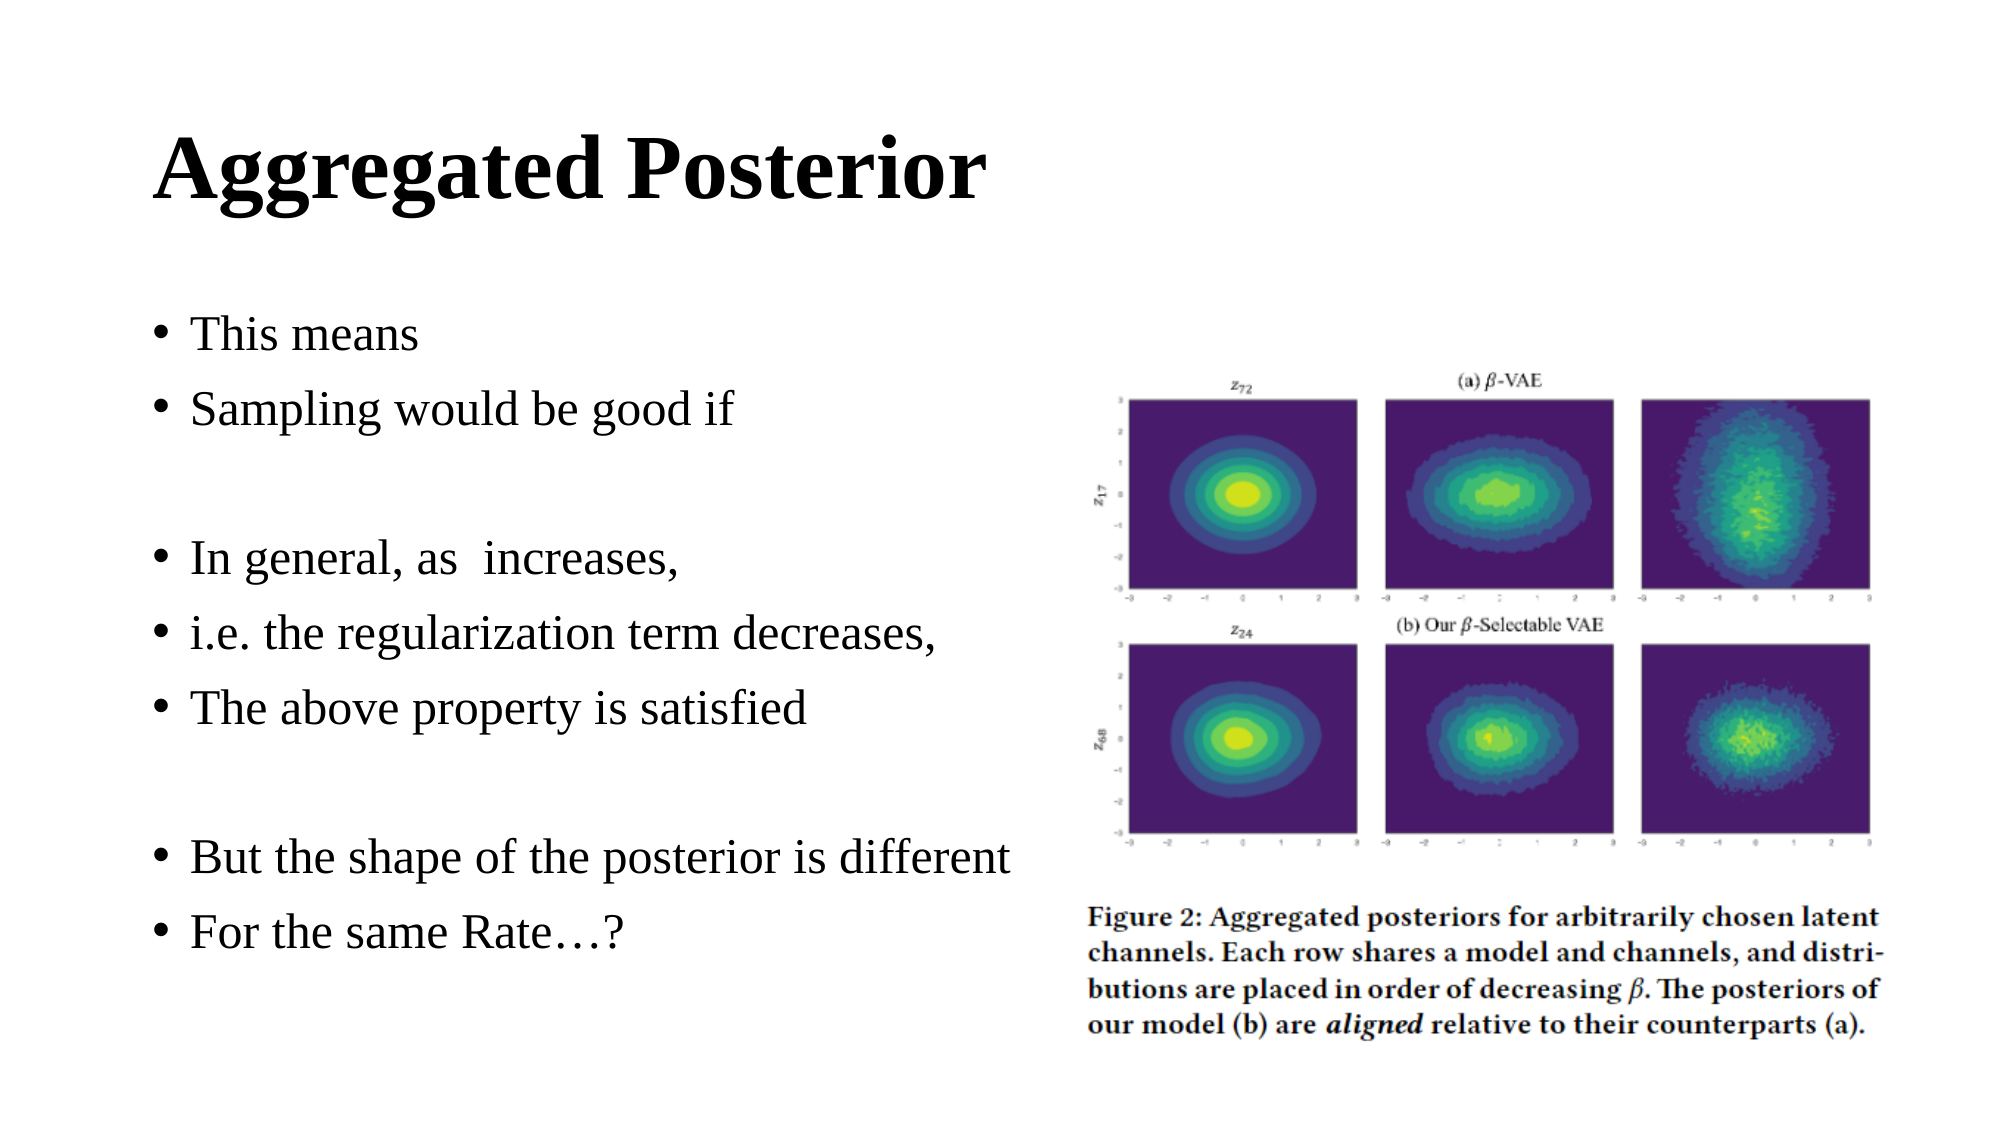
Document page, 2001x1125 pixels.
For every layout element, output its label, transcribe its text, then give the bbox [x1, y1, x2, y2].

title Aggregated Posterior [137, 59, 1863, 278]
picture [1084, 362, 1894, 1047]
